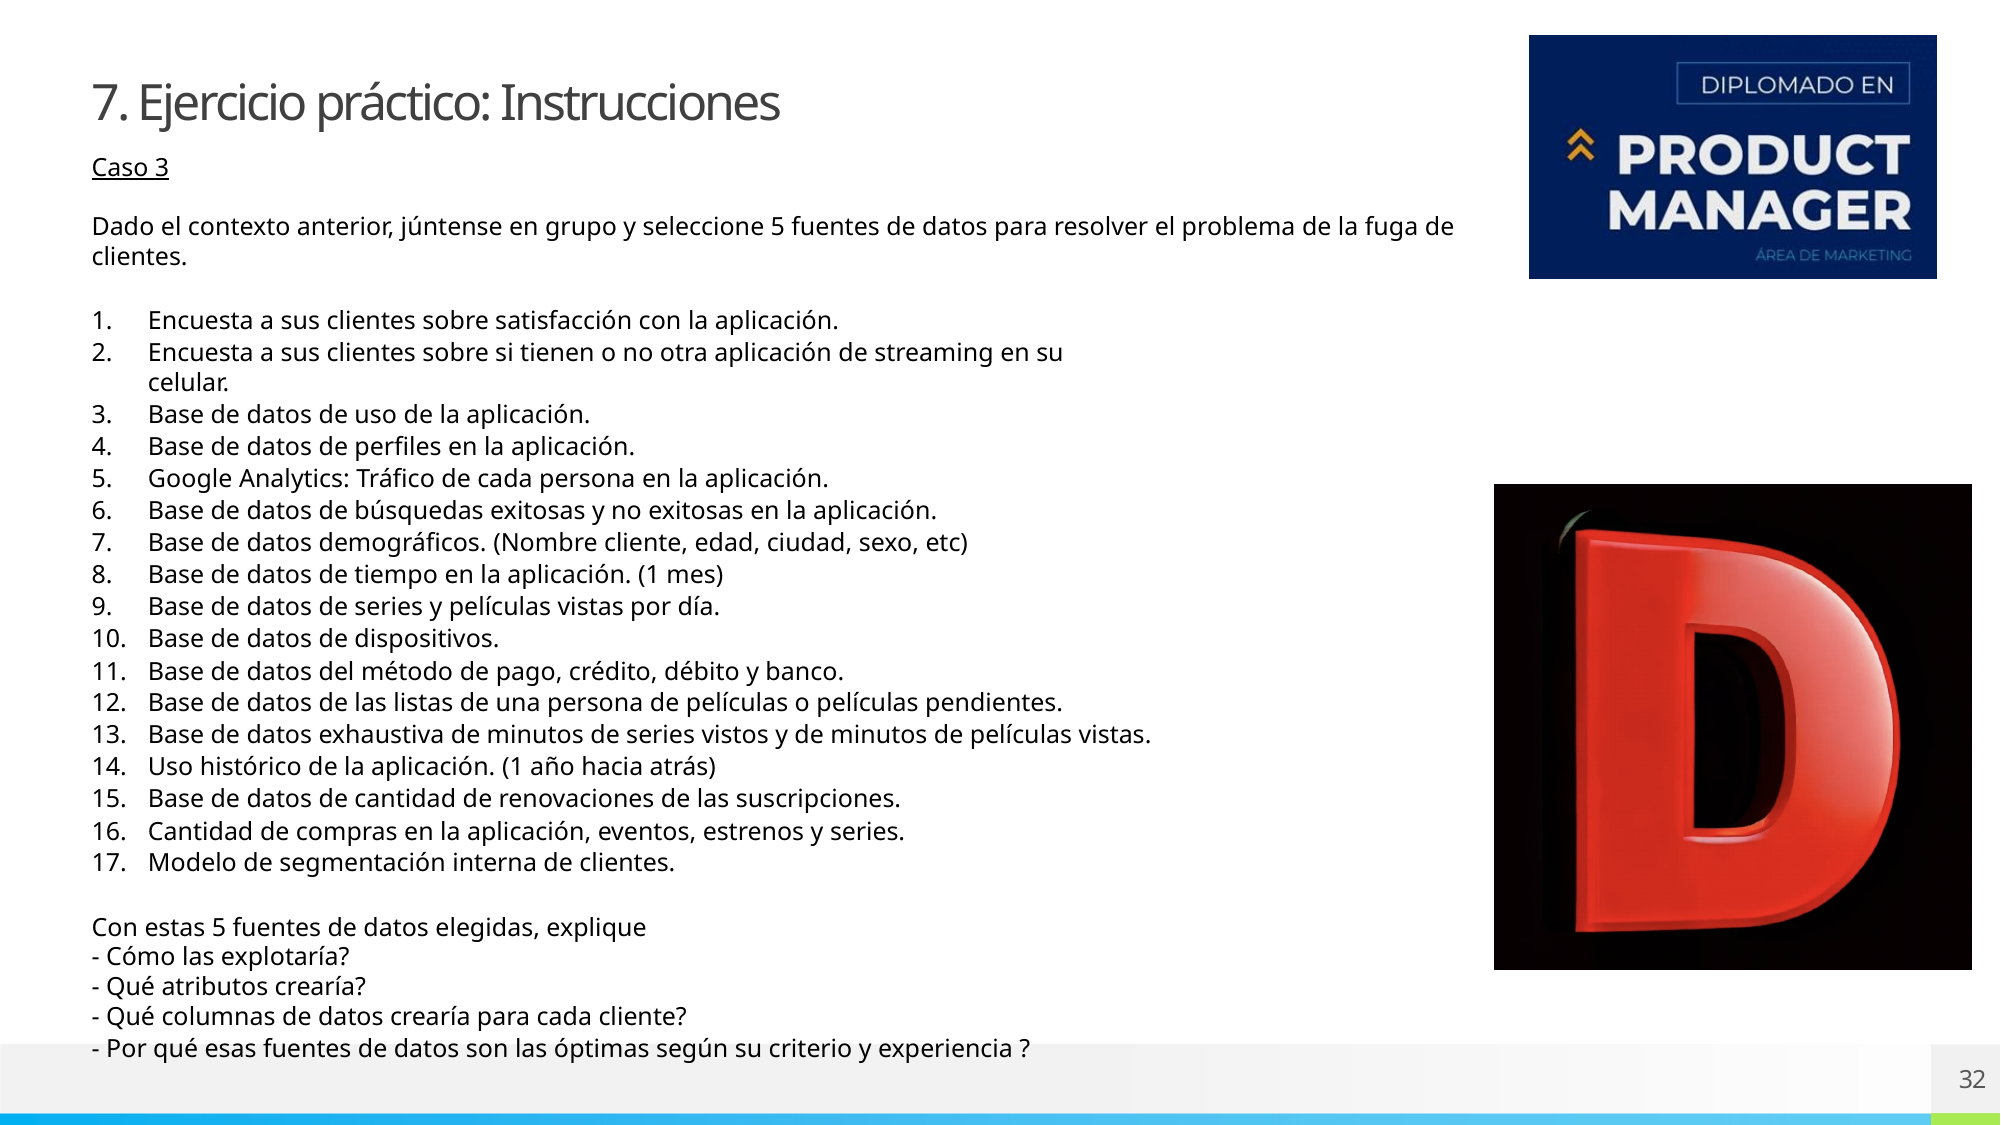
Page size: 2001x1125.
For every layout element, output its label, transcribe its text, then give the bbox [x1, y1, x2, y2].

picture [1494, 484, 1973, 970]
text_box Caso 3 Dado el contexto anterior, júntense en grupo y seleccione 5 fuentes de datos para resolver el problema de la fuga de clientes. Encuesta a sus clientes sobre satisfacción con la aplicación. Encuesta a sus clientes sobre si tienen o no otra aplicación de streaming en su celular. Base de datos de uso de la aplicación. Base de datos de perfiles en la aplicación. Google Analytics: Tráfico de cada persona en la aplicación. Base de datos de búsquedas exitosas y no exitosas en la aplicación. Base de datos demográficos. (Nombre cliente, edad, ciudad, sexo, etc) Base de datos de tiempo en la aplicación. (1 mes) Base de datos de series y películas vistas por día. Base de datos de dispositivos. Base de datos del método de pago, crédito, débito y banco. Base de datos de las listas de una persona de películas o películas pendientes. Base de datos exhaustiva de minutos de series vistos y de minutos de películas vistas. Uso histórico de la aplicación. (1 año hacia atrás) Base de datos de cantidad de renovaciones de las suscripciones. Cantidad de compras en la aplicación, eventos, estrenos y series. Modelo de segmentación interna de clientes. Con estas 5 fuentes de datos elegidas, explique - Cómo las explotaría? - Qué atributos crearía? - Qué columnas de datos crearía para cada cliente? - Por qué esas fuentes de datos son las óptimas según su criterio y experiencia ? [89, 148, 1495, 1095]
picture [1529, 34, 1938, 280]
slide_number 32 [1945, 1061, 1988, 1125]
text_box [1930, 1044, 2000, 1114]
title 7. Ejercicio práctico: Instrucciones [89, 68, 1475, 148]
picture [0, 1044, 1930, 1125]
